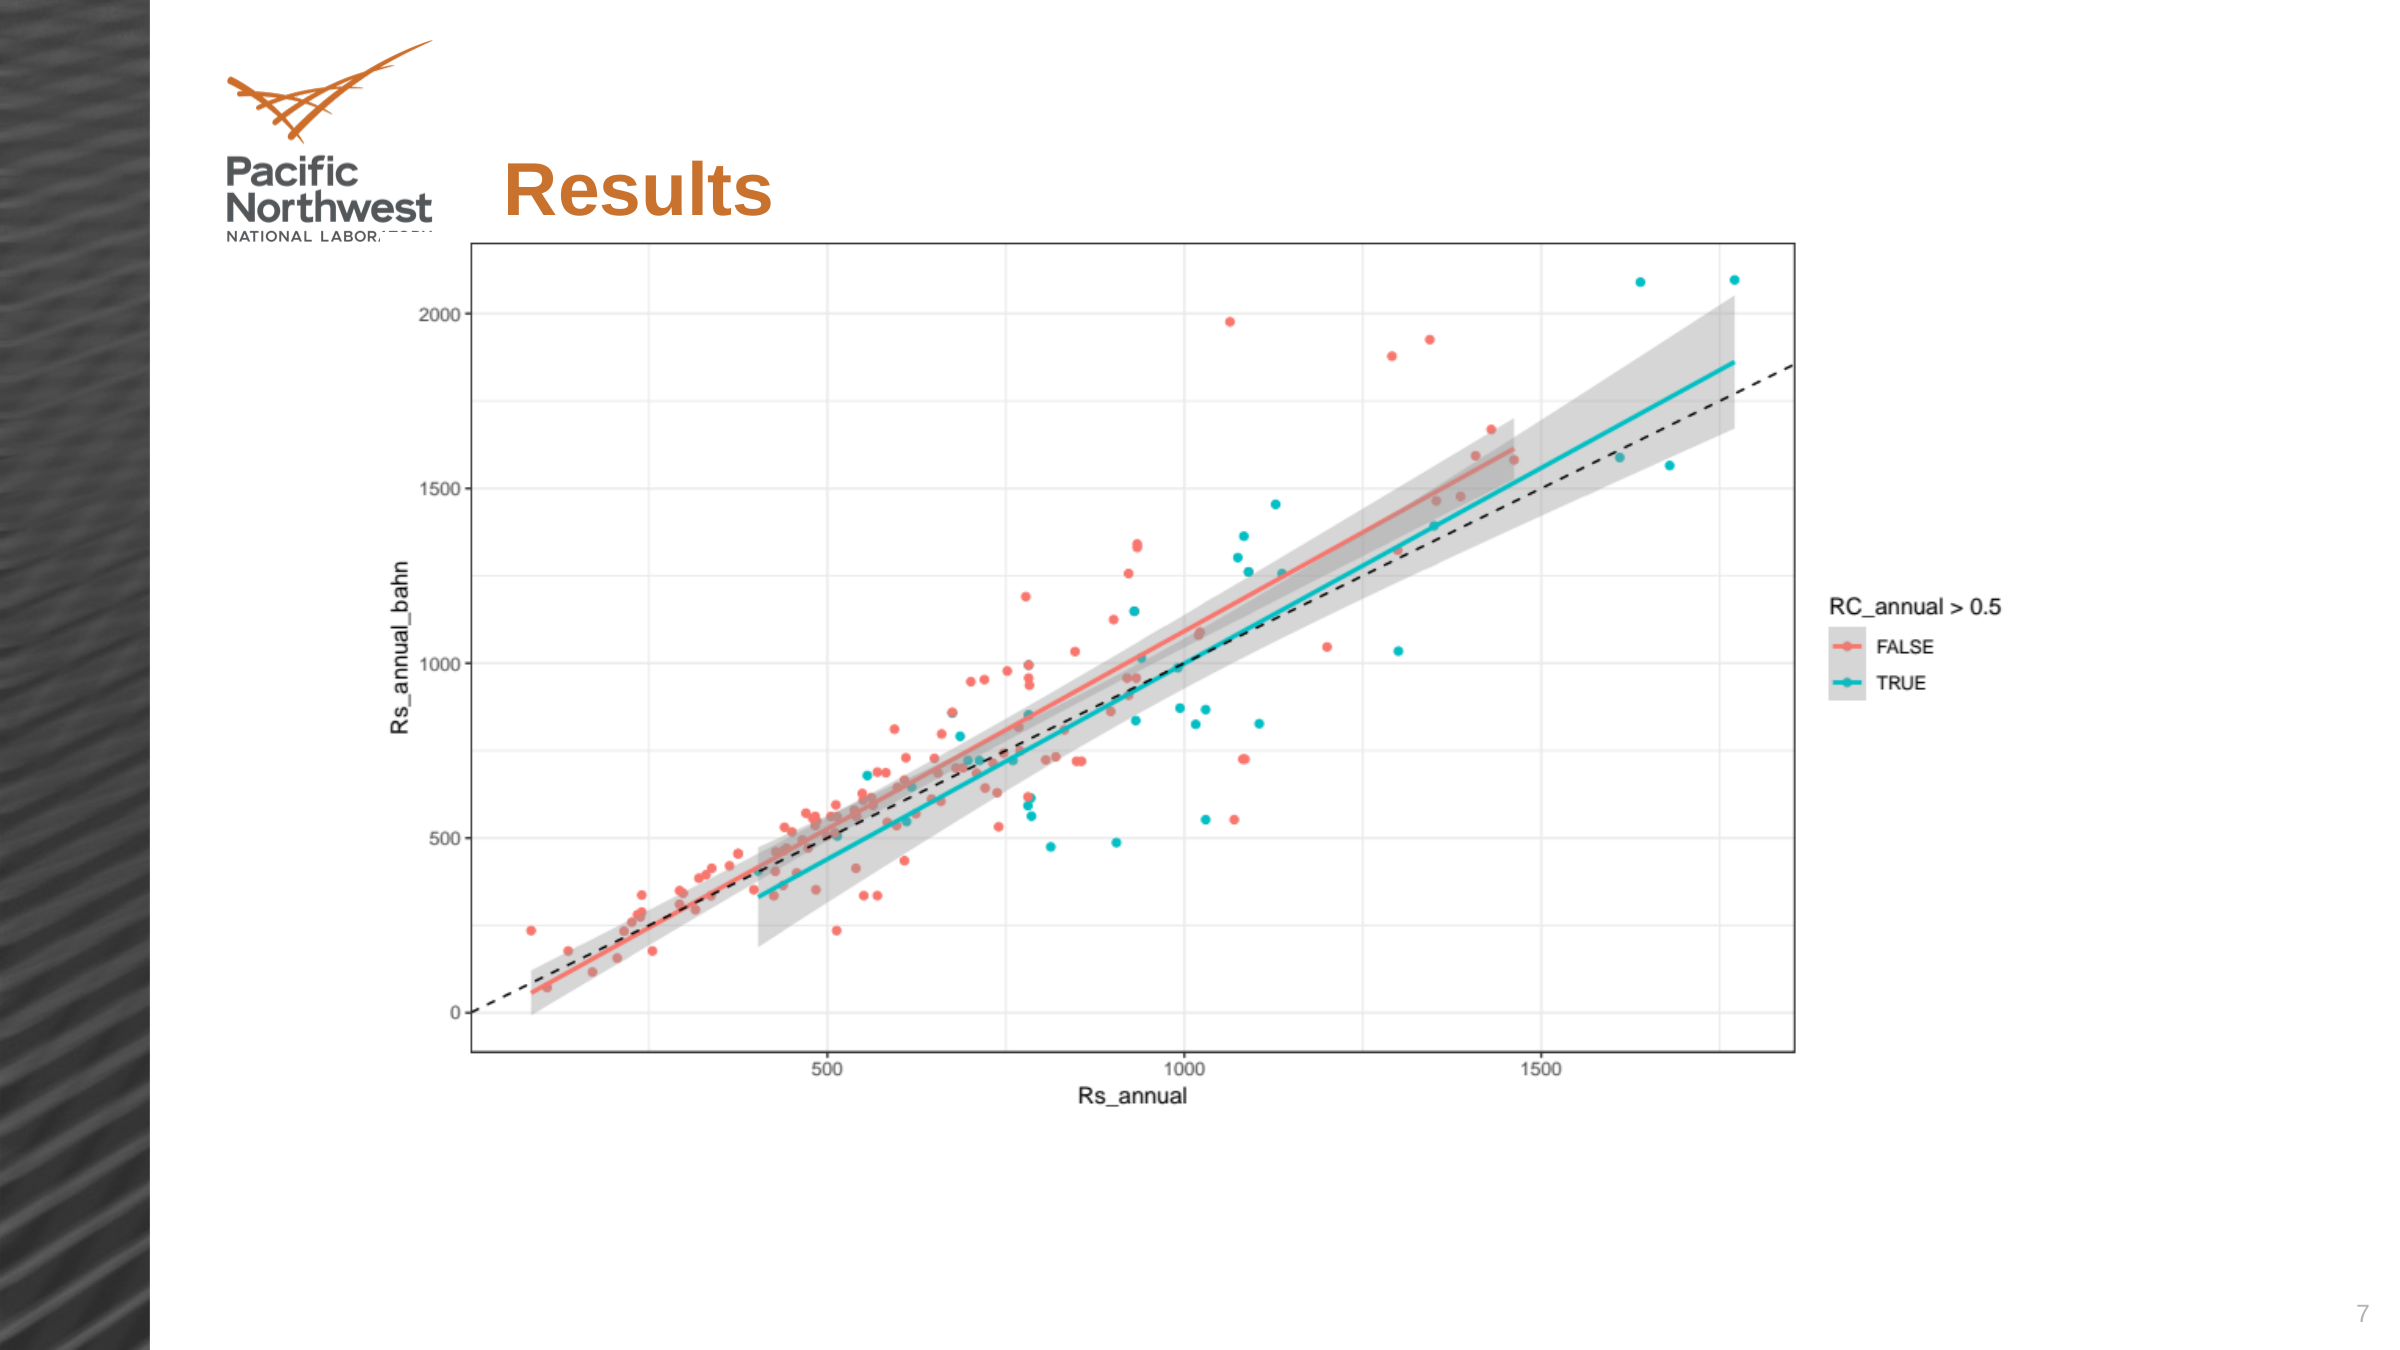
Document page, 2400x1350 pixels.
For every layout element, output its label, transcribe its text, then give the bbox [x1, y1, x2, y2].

title Results [503, 57, 2296, 239]
picture [0, 0, 149, 1350]
picture [225, 38, 2020, 1118]
slide_number 7 [2295, 1275, 2370, 1350]
